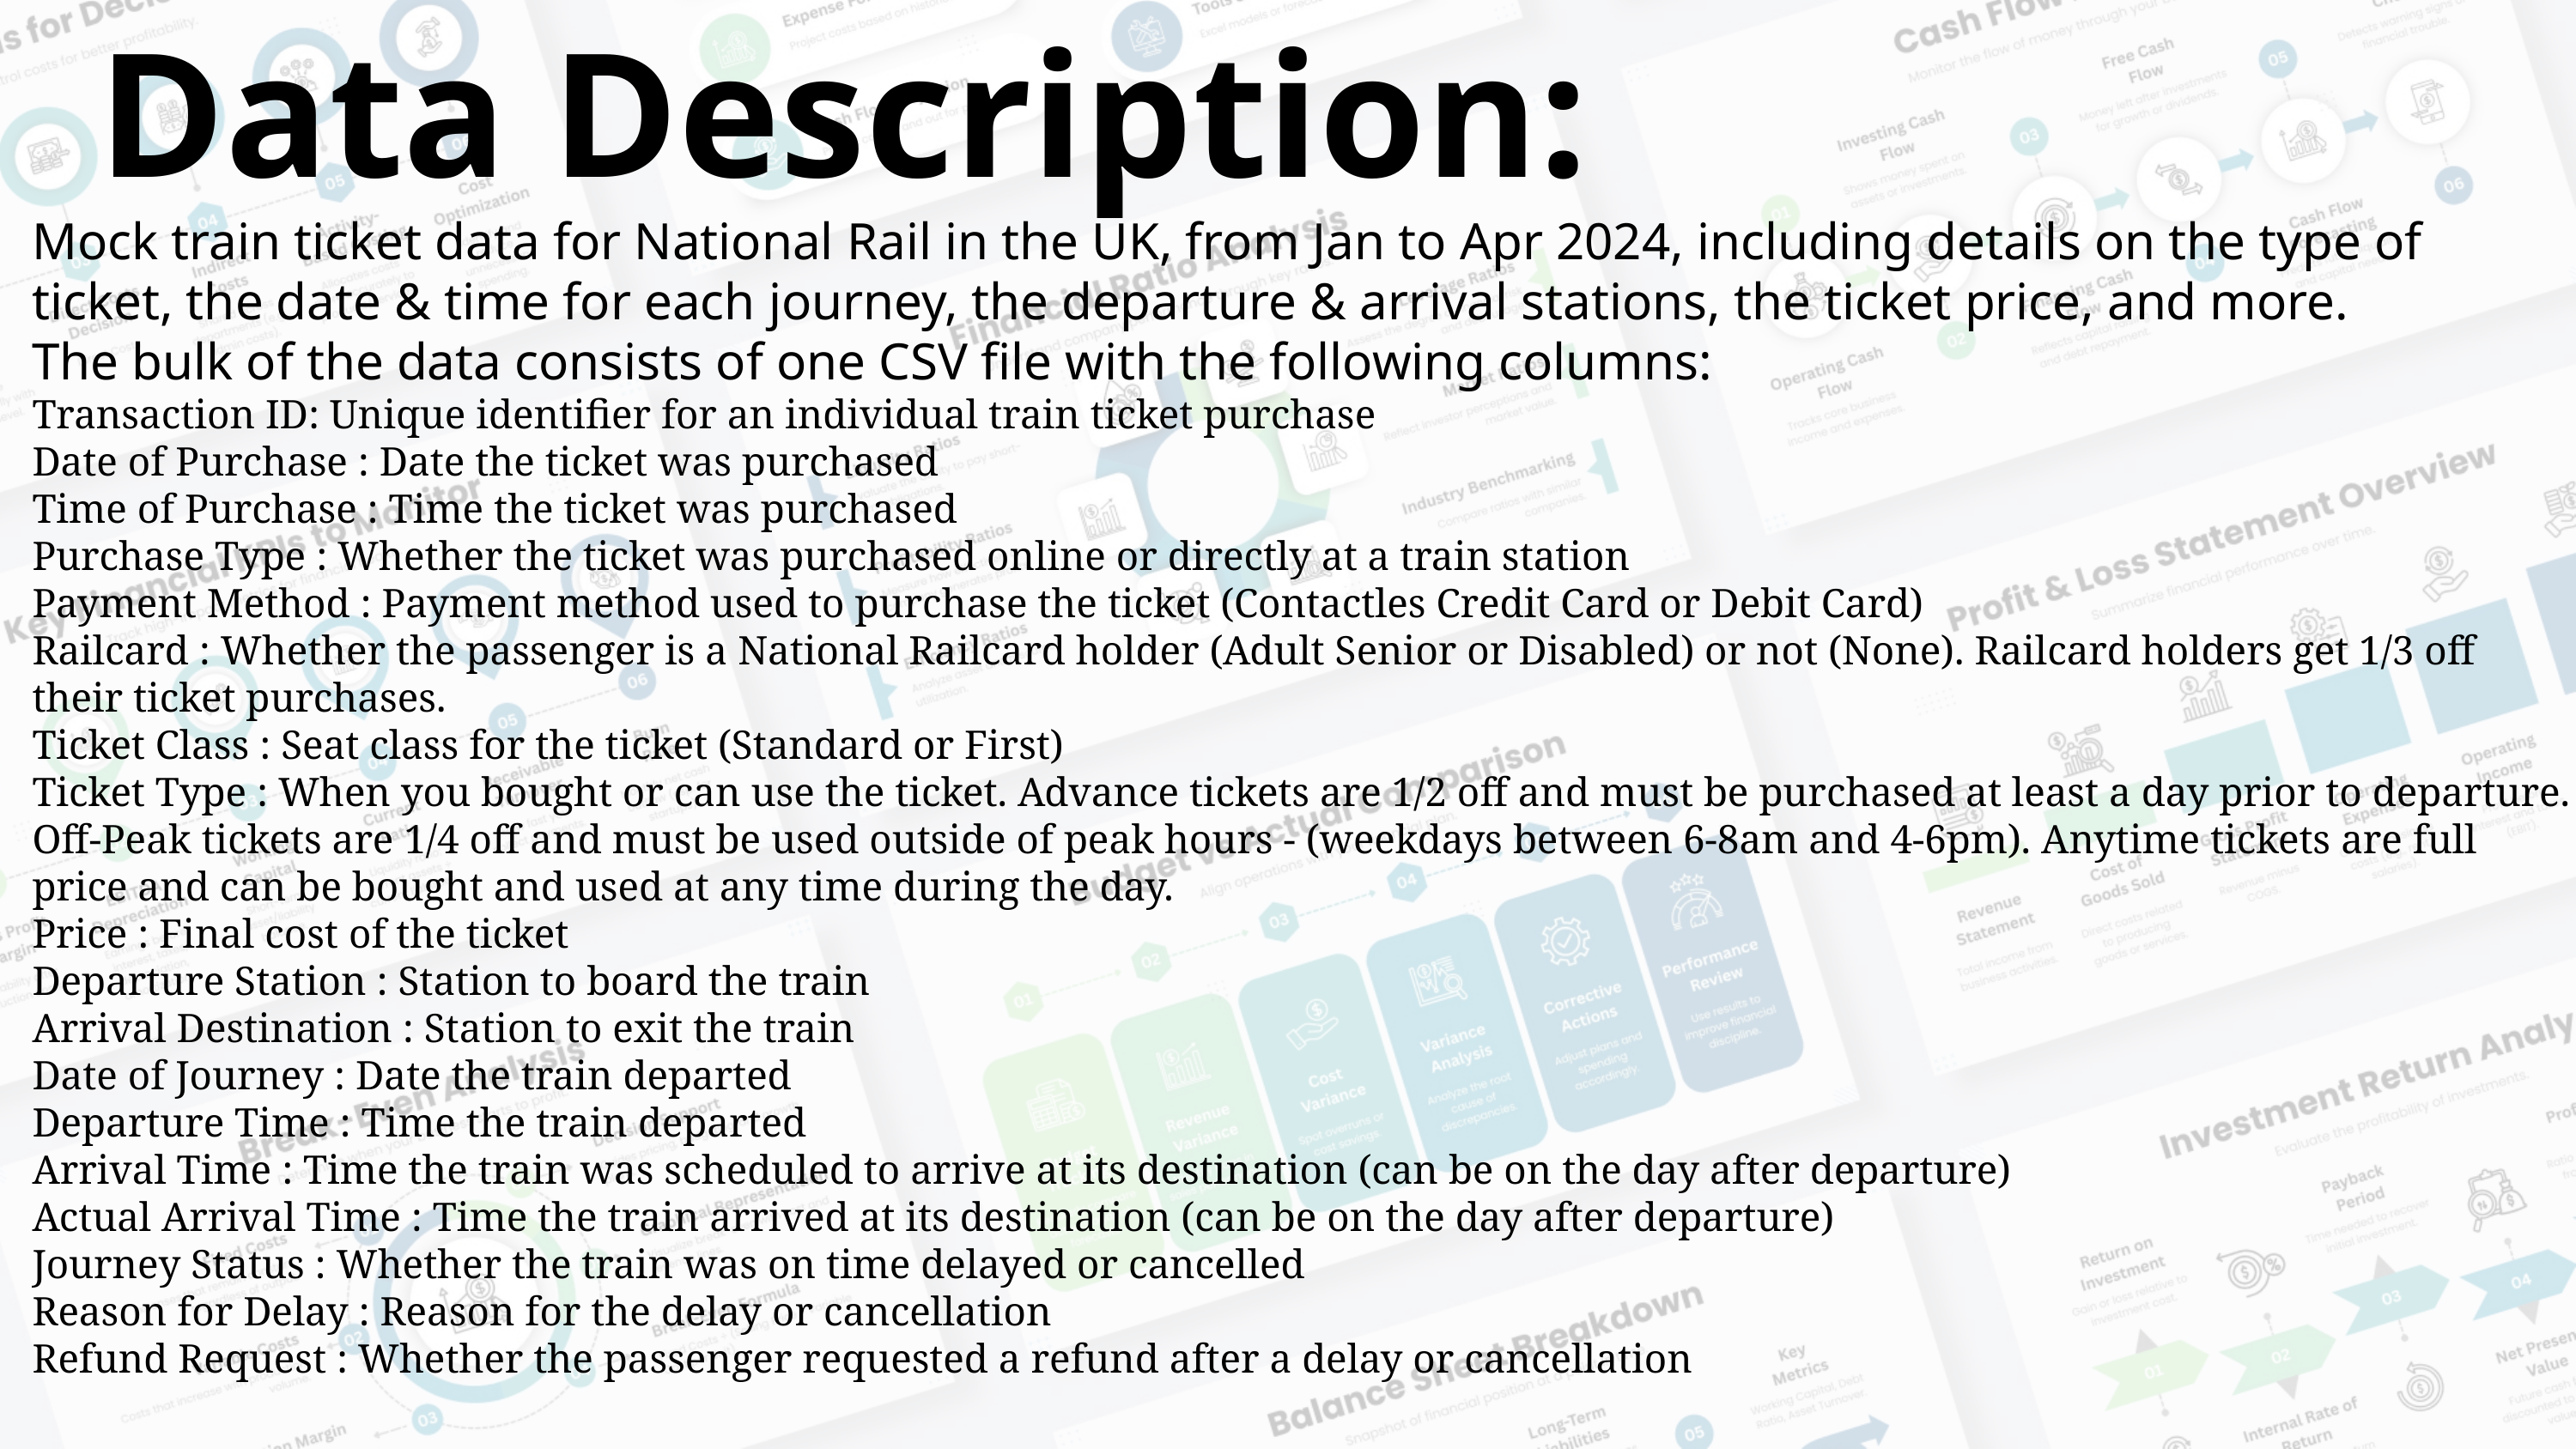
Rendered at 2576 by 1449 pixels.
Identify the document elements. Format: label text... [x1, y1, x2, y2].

text_box Data Description: [98, 15, 2028, 209]
text_box [0, 0, 2576, 1449]
text_box Mock train ticket data for National Rail in the UK, from Jan to Apr 2024, including details on the type of ticket, the date & time for each journey, the departure & arrival stations, the ticket price, and more. The bulk of the data consists of one CSV file with the following columns: Transaction ID: Unique identifier for an individual train ticket purchase Date of Purchase : Date the ticket was purchased Time of Purchase : Time the ticket was purchased Purchase Type : Whether the ticket was purchased online or directly at a train station Payment Method : Payment method used to purchase the ticket (Contactles Credit Card or Debit Card) Railcard : Whether the passenger is a National Railcard holder (Adult Senior or Disabled) or not (None). Railcard holders get 1/3 off their ticket purchases. Ticket Class : Seat class for the ticket (Standard or First) Ticket Type : When you bought or can use the ticket. Advance tickets are 1/2 off and must be purchased at least a day prior to departure. Off-Peak tickets are 1/4 off and must be used outside of peak hours - (weekdays between 6-8am and 4-6pm). Anytime tickets are full price and can be bought and used at any time during the day. Price : Final cost of the ticket Departure Station : Station to board the train Arrival Destination : Station to exit the train Date of Journey : Date the train departed Departure Time : Time the train departed Arrival Time : Time the train was scheduled to arrive at its destination (can be on the day after departure) Actual Arrival Time : Time the train arrived at its destination (can be on the day after departure) Journey Status : Whether the train was on time delayed or cancelled Reason for Delay : Reason for the delay or cancellation Refund Request : Whether the passenger requested a refund after a delay or cancellation [32, 209, 2576, 1381]
